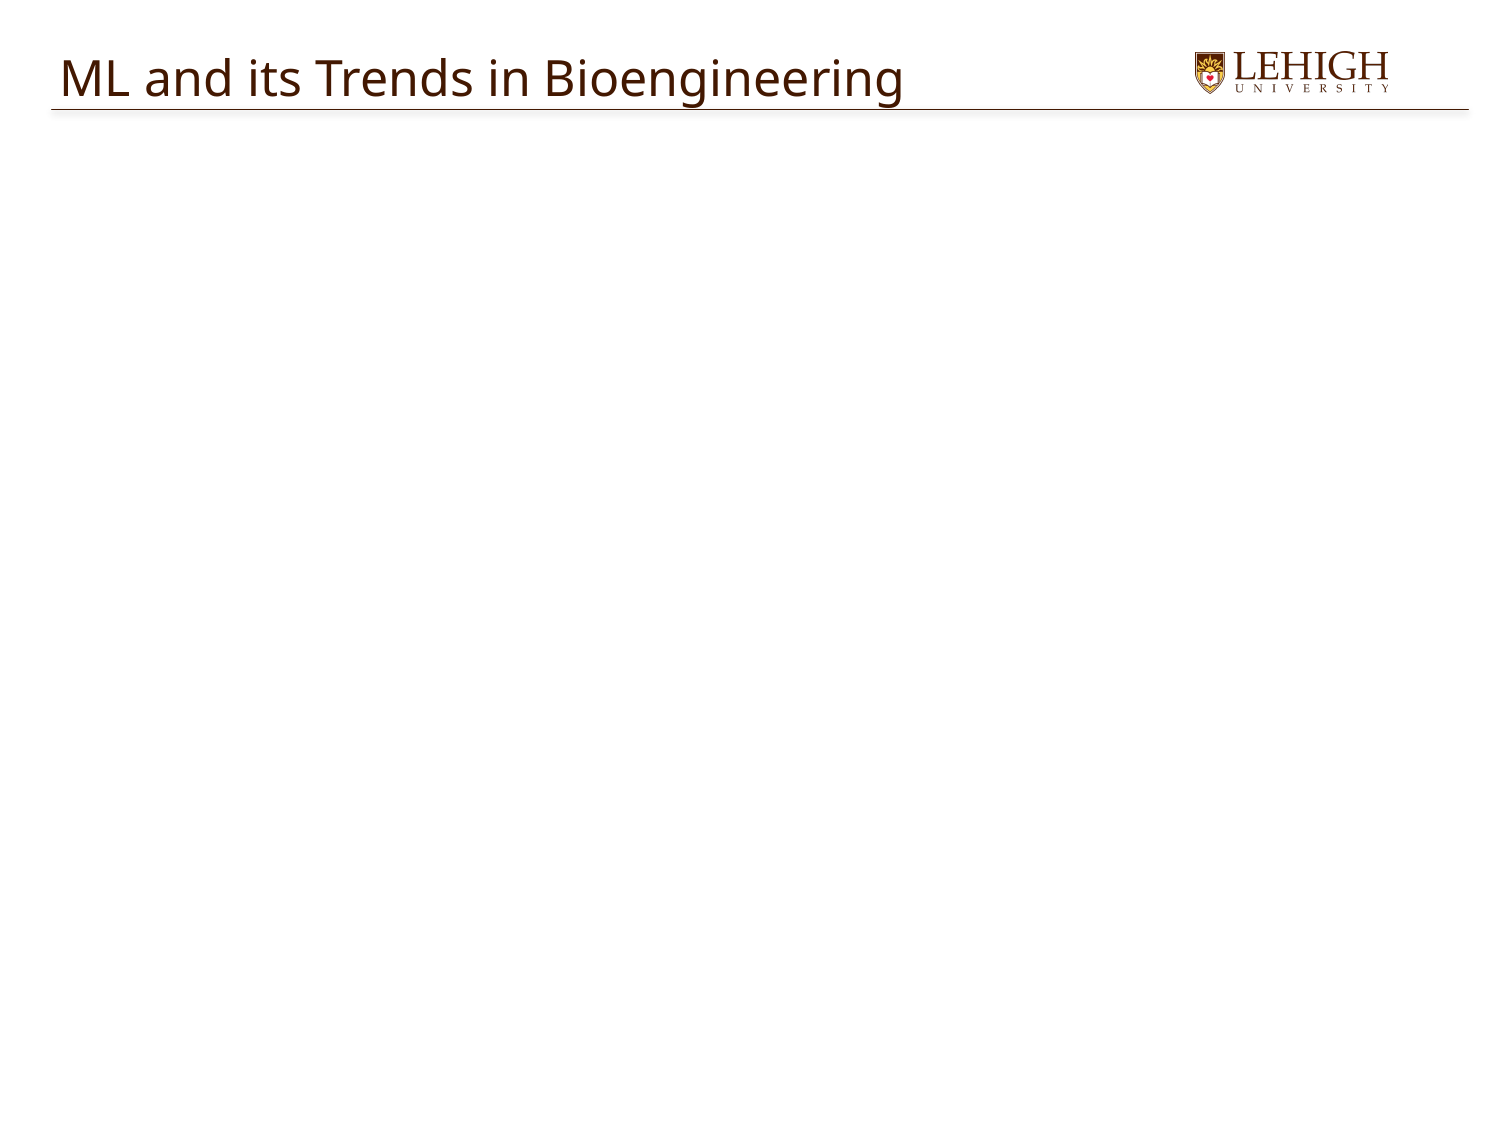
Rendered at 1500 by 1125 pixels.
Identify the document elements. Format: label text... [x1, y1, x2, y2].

footer ML and its Trends in Bioengineering [44, 46, 1005, 107]
